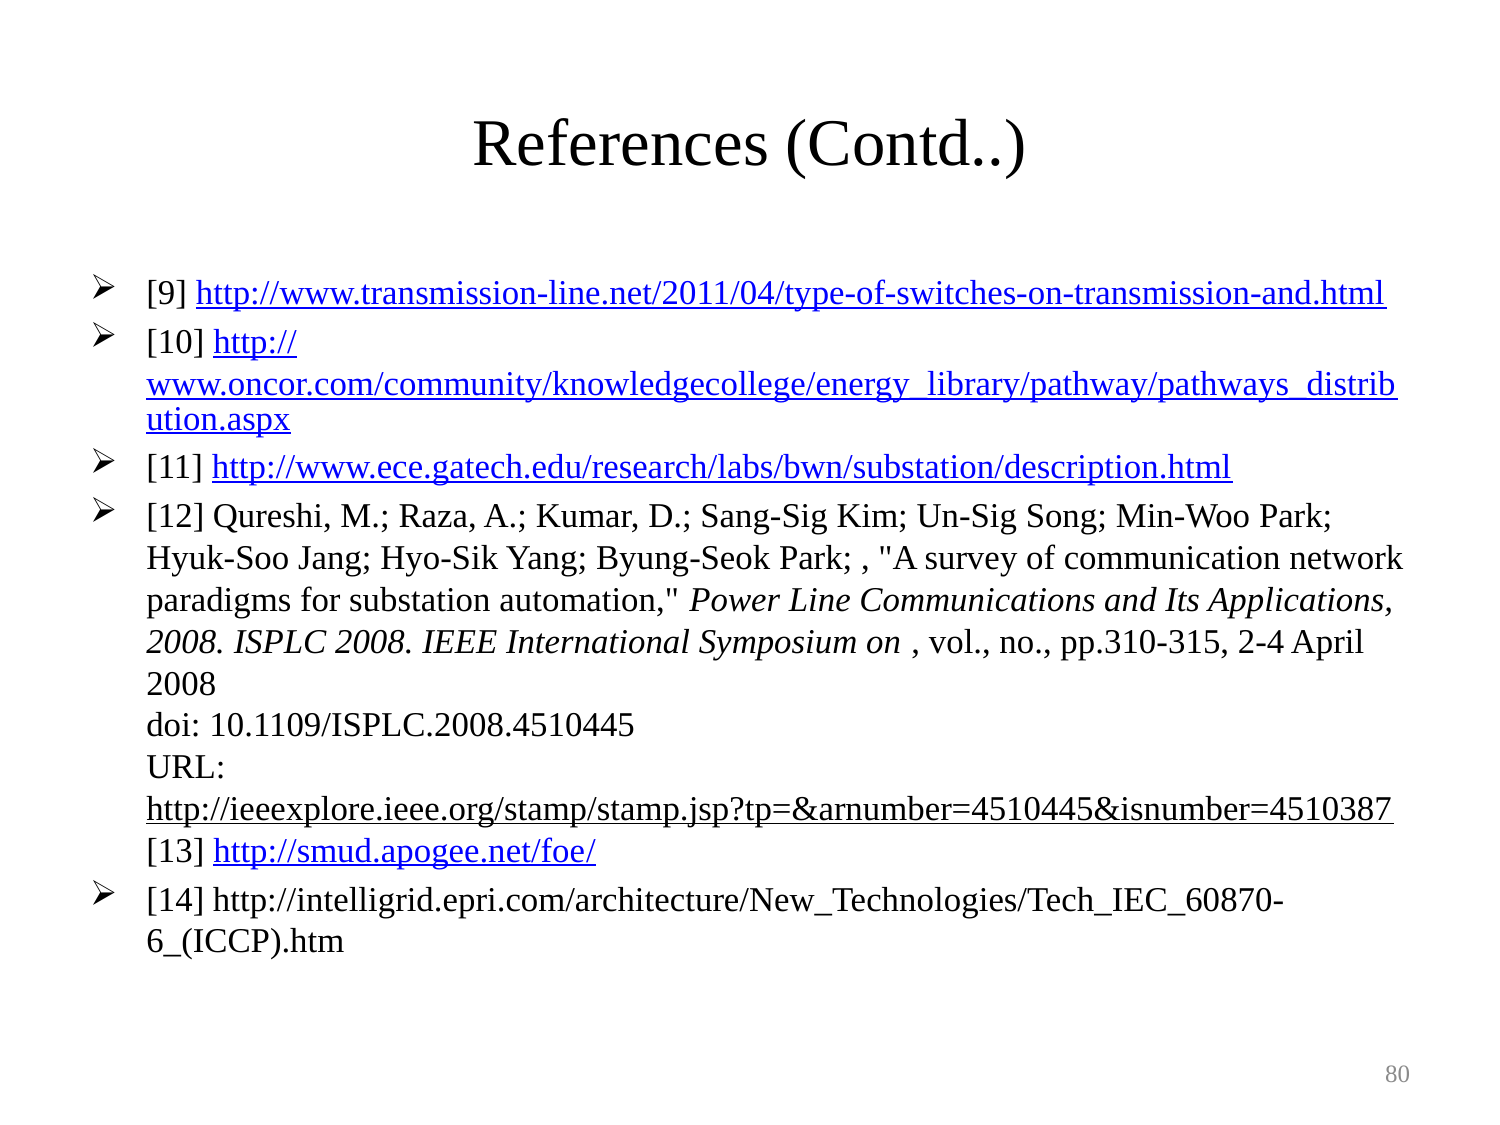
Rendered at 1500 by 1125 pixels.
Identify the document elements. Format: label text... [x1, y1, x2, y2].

title References (Contd..) [75, 45, 1425, 233]
slide_number 80 [1074, 1042, 1425, 1103]
list [9] http://www.transmission-line.net/2011/04/type-of-switches-on-transmission-and.html [10] http://www.oncor.com/community/knowledgecollege/energy_library/pathway/pathways_distribution.aspx [11] http://www.ece.gatech.edu/research/labs/bwn/substation/description.html [12] Qureshi, M.; Raza, A.; Kumar, D.; Sang-Sig Kim; Un-Sig Song; Min-Woo Park; Hyuk-Soo Jang; Hyo-Sik Yang; Byung-Seok Park; , "A survey of communication network paradigms for substation automation," Power Line Communications and Its Applications, 2008. ISPLC 2008. IEEE International Symposium on , vol., no., pp.310-315, 2-4 April 2008 doi: 10.1109/ISPLC.2008.4510445 URL: http://ieeexplore.ieee.org/stamp/stamp.jsp?tp=&arnumber=4510445&isnumber=4510387 [13] http://smud.apogee.net/foe/ [14] http://intelligrid.epri.com/architecture/New_Technologies/Tech_IEC_60870-6_(ICCP).htm [75, 262, 1425, 1005]
